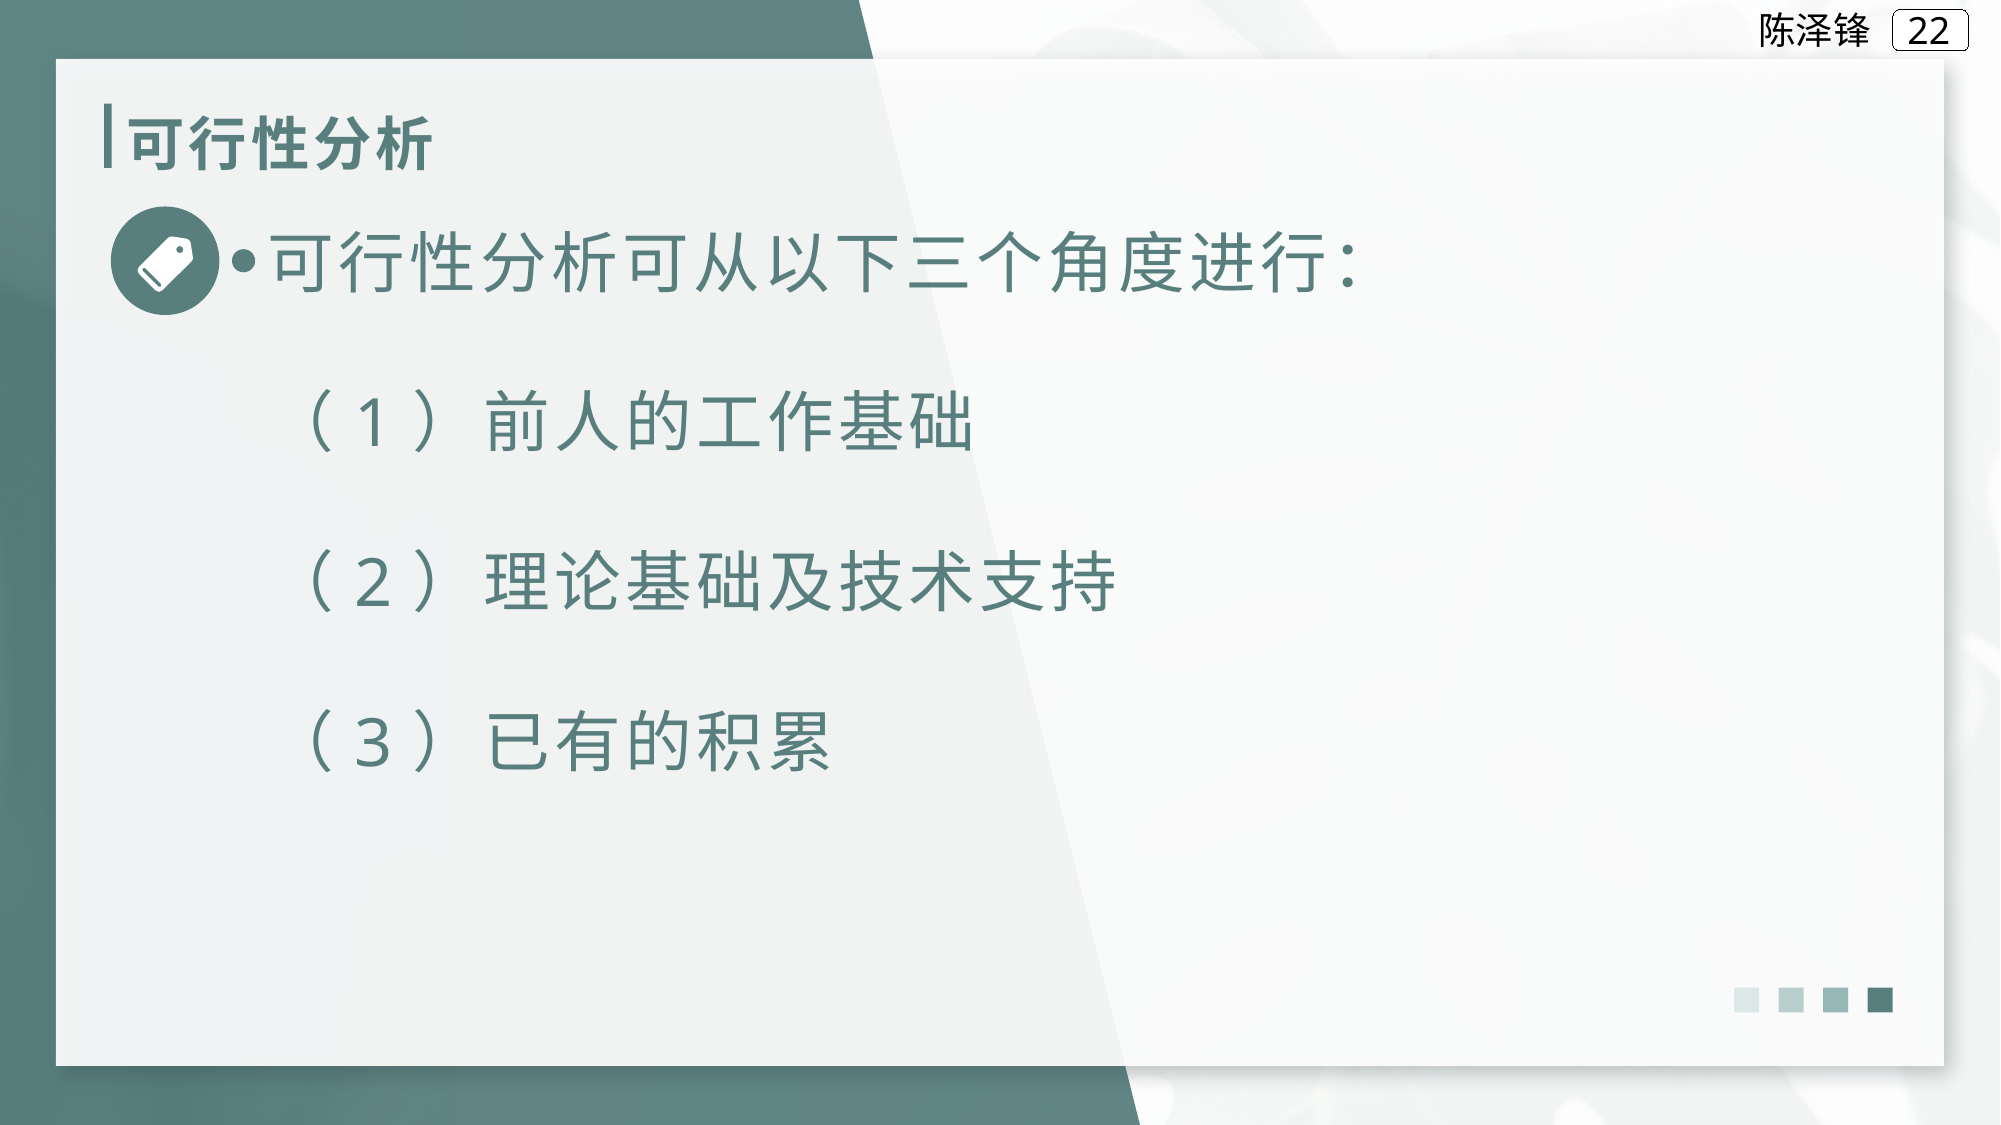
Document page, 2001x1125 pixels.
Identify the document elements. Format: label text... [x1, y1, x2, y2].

text_box [136, 235, 194, 293]
text_box 可行性分析可从以下三个角度进行： （1）前人的工作基础 （2）理论基础及技术支持 （3）已有的积累 [267, 220, 1913, 781]
text_box [230, 248, 257, 274]
text_box 陈泽锋 [1743, 0, 1935, 60]
title 可行性分析 [111, 99, 902, 173]
text_box [109, 205, 221, 317]
